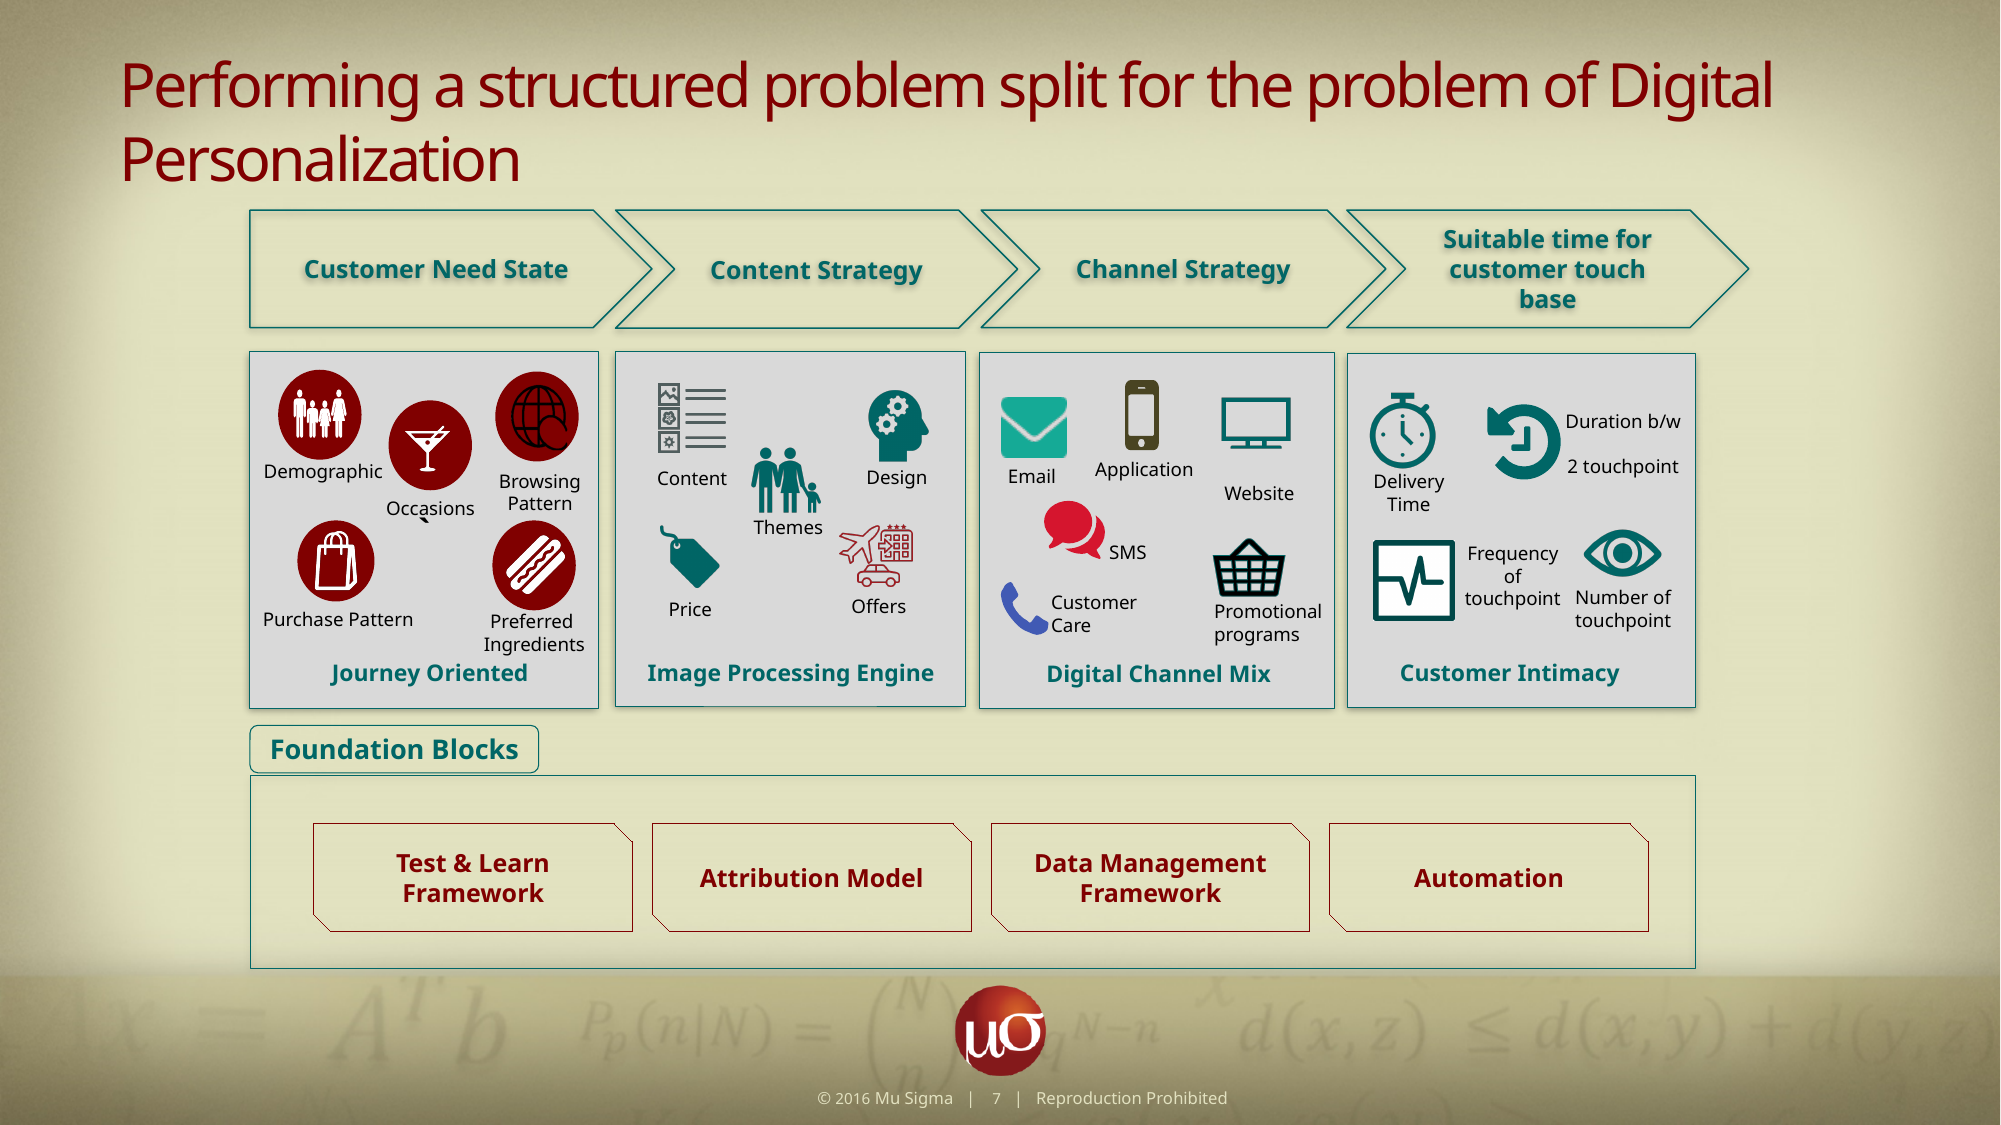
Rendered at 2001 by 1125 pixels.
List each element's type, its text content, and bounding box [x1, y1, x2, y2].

text_box Digital Channel Mix [993, 650, 1324, 697]
list Performing a structured problem split for the problem of Digital Personalization [105, 45, 1905, 195]
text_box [262, 369, 624, 656]
text_box [1346, 353, 1696, 708]
text_box Suitable time for customer touch base [1346, 209, 1750, 329]
text_box Content Strategy [614, 209, 1019, 329]
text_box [1359, 404, 1683, 632]
text_box [615, 351, 966, 707]
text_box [1000, 379, 1365, 646]
picture [0, 0, 2001, 1125]
text_box Customer Need State [249, 209, 653, 329]
text_box ` [249, 351, 599, 709]
text_box Journey Oriented [312, 663, 555, 697]
text_box [979, 351, 1335, 709]
text_box Customer Intimacy [1345, 649, 1675, 696]
text_box Channel Strategy [980, 209, 1387, 329]
text_box Image Processing Engine [626, 648, 957, 695]
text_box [249, 725, 1696, 969]
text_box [638, 382, 954, 621]
